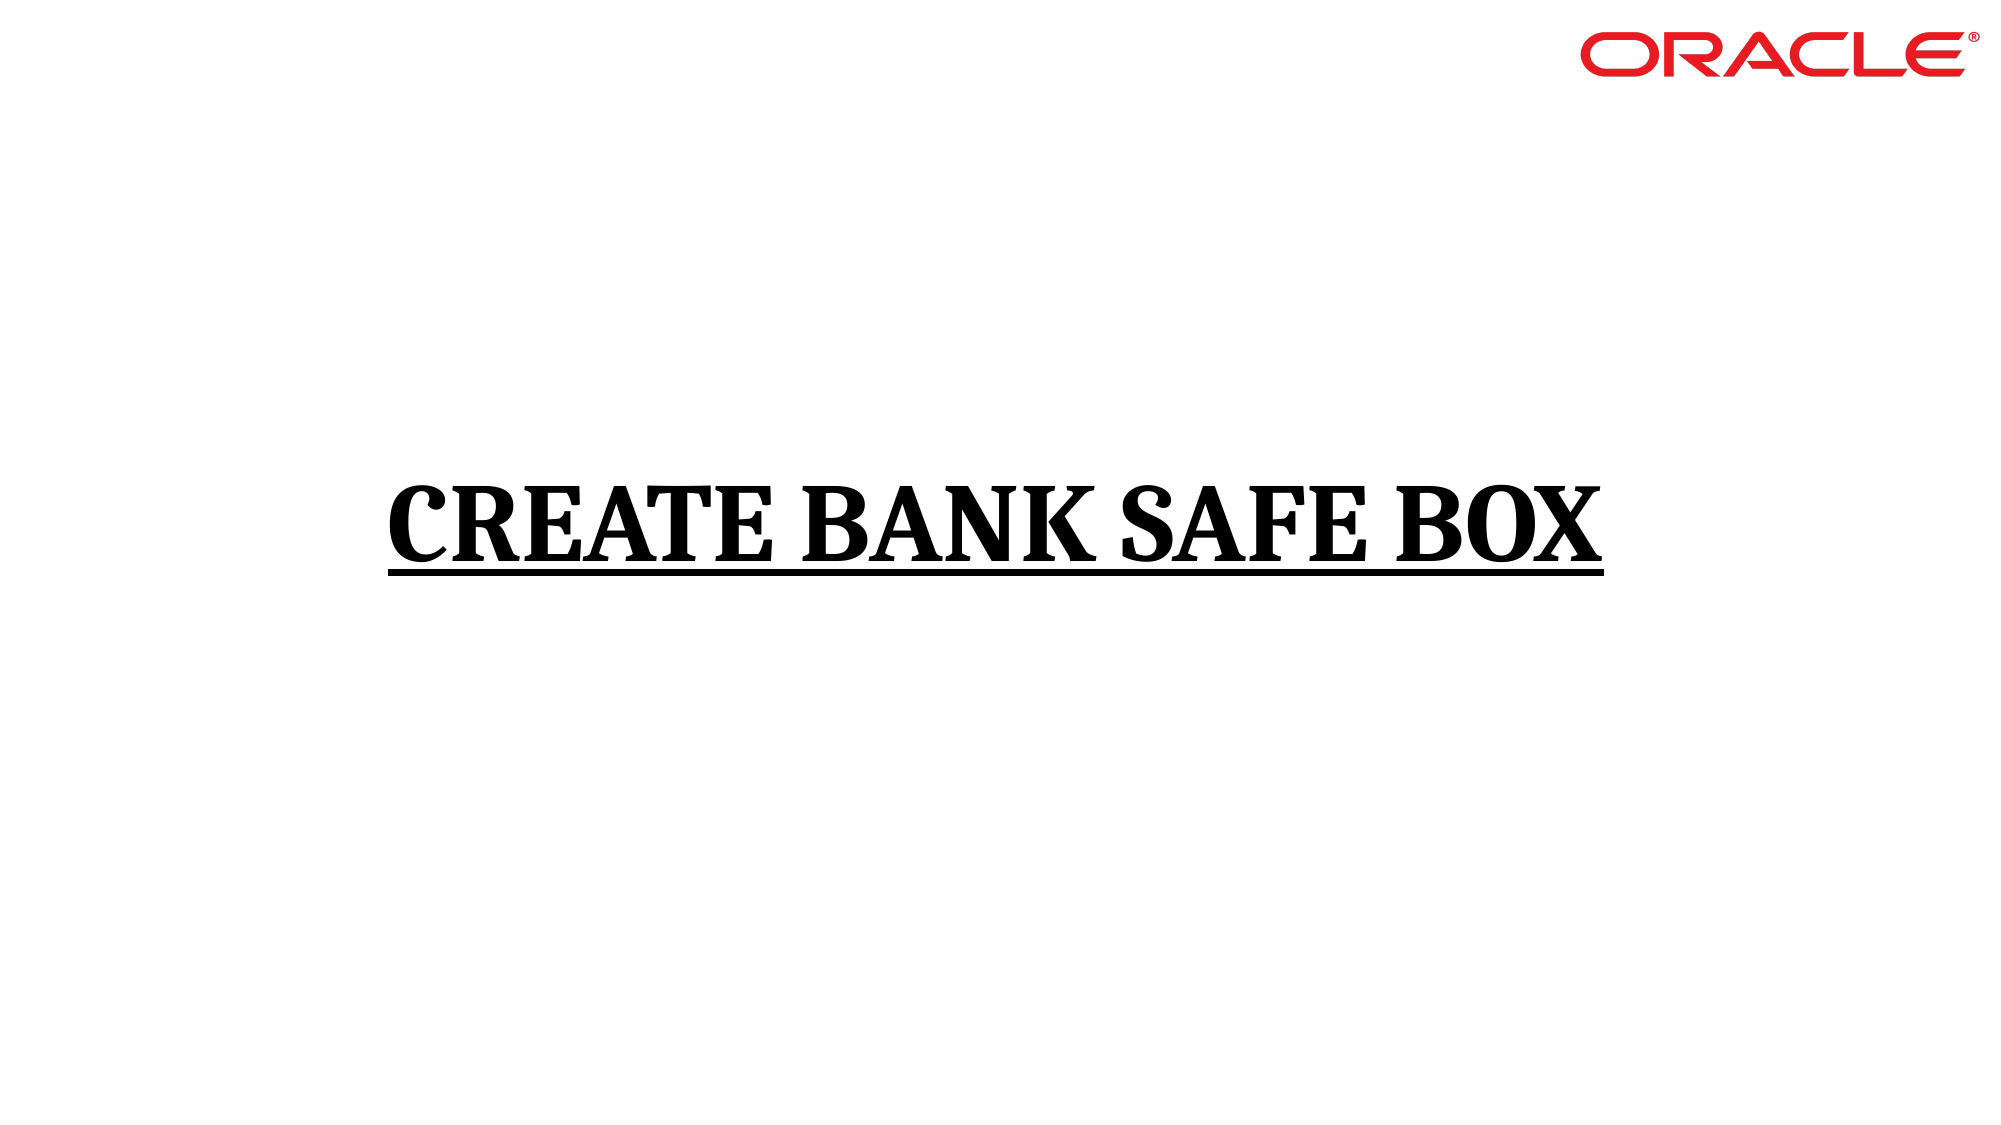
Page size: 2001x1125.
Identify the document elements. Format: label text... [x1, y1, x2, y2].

picture [1558, 3, 2001, 105]
title Create bank saFe box [170, 393, 1821, 658]
